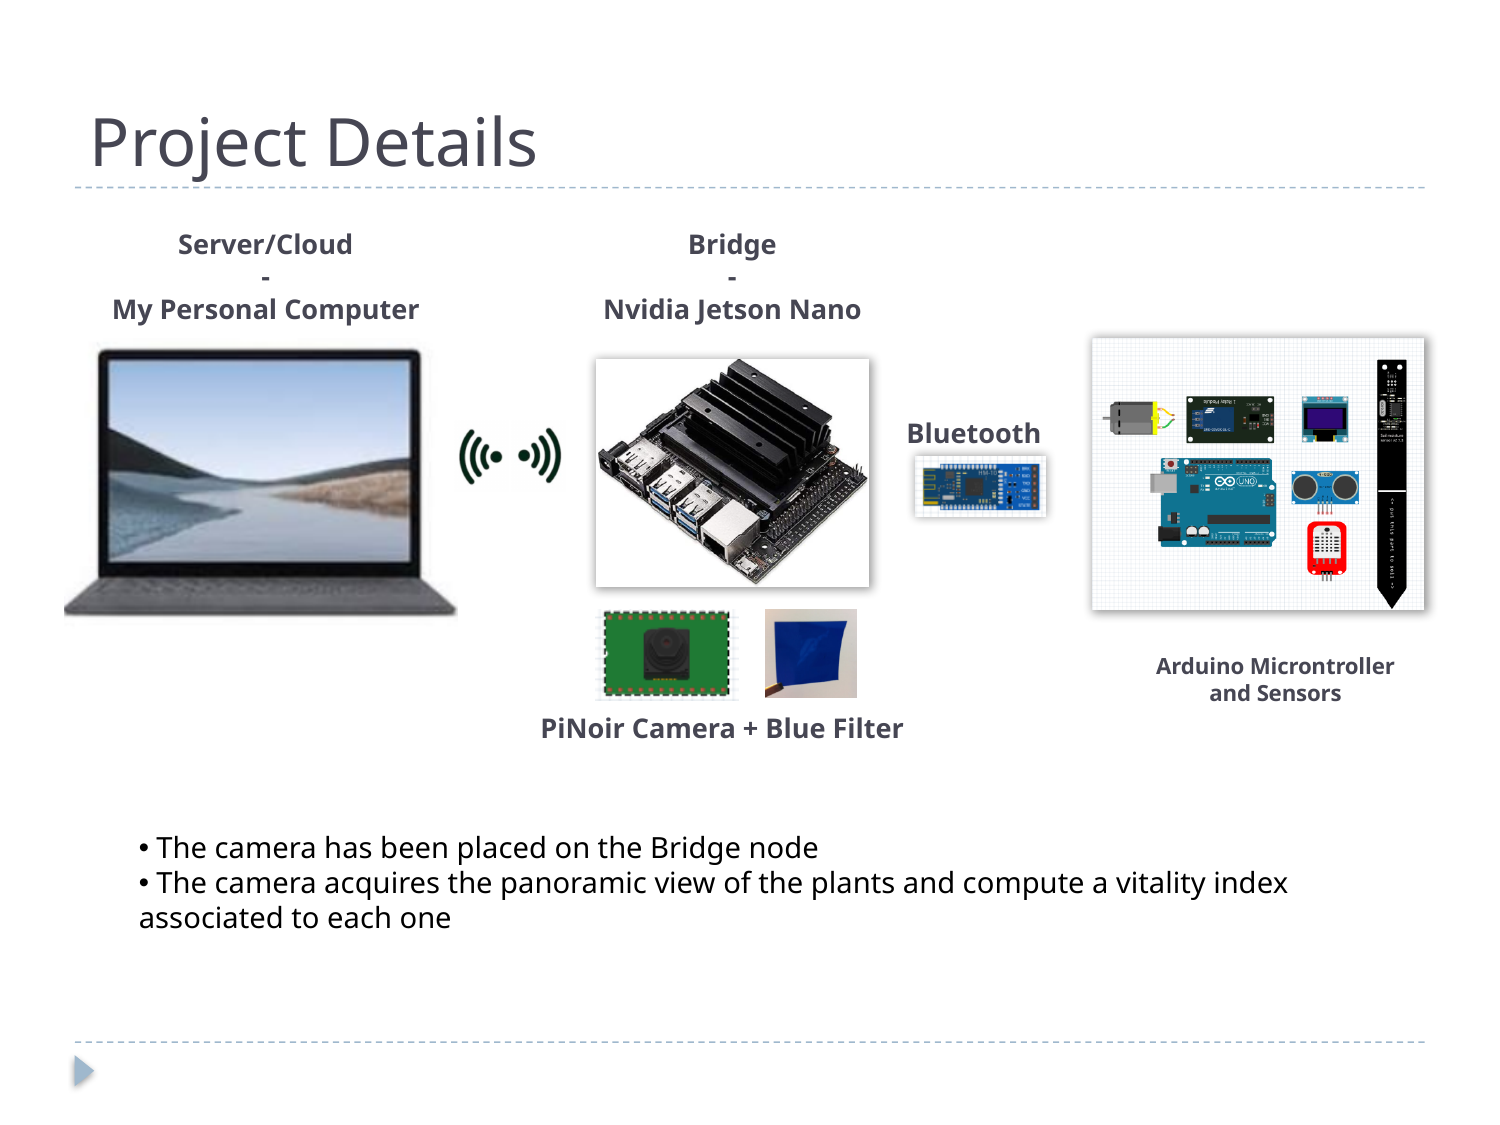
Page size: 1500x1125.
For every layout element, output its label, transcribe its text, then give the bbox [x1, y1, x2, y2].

title Project Details [75, 24, 1425, 188]
text_box Server/Cloud - My Personal Computer [76, 219, 455, 337]
text_box Bluetooth [891, 408, 1086, 468]
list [764, 609, 857, 698]
picture [596, 359, 869, 587]
picture [1092, 337, 1424, 611]
picture [595, 609, 739, 701]
picture [915, 455, 1046, 518]
text_box Bridge - Nvidia Jetson Nano [561, 219, 904, 327]
text_box PiNoir Camera + Blue Filter [525, 704, 1022, 775]
text_box Arduino Microntroller and Sensors [1139, 645, 1412, 740]
text_box The camera has been placed on the Bridge node The camera acquires the panoramic view of the plants and compute a vitality index associated to each one [123, 822, 1376, 1012]
picture [64, 337, 575, 634]
